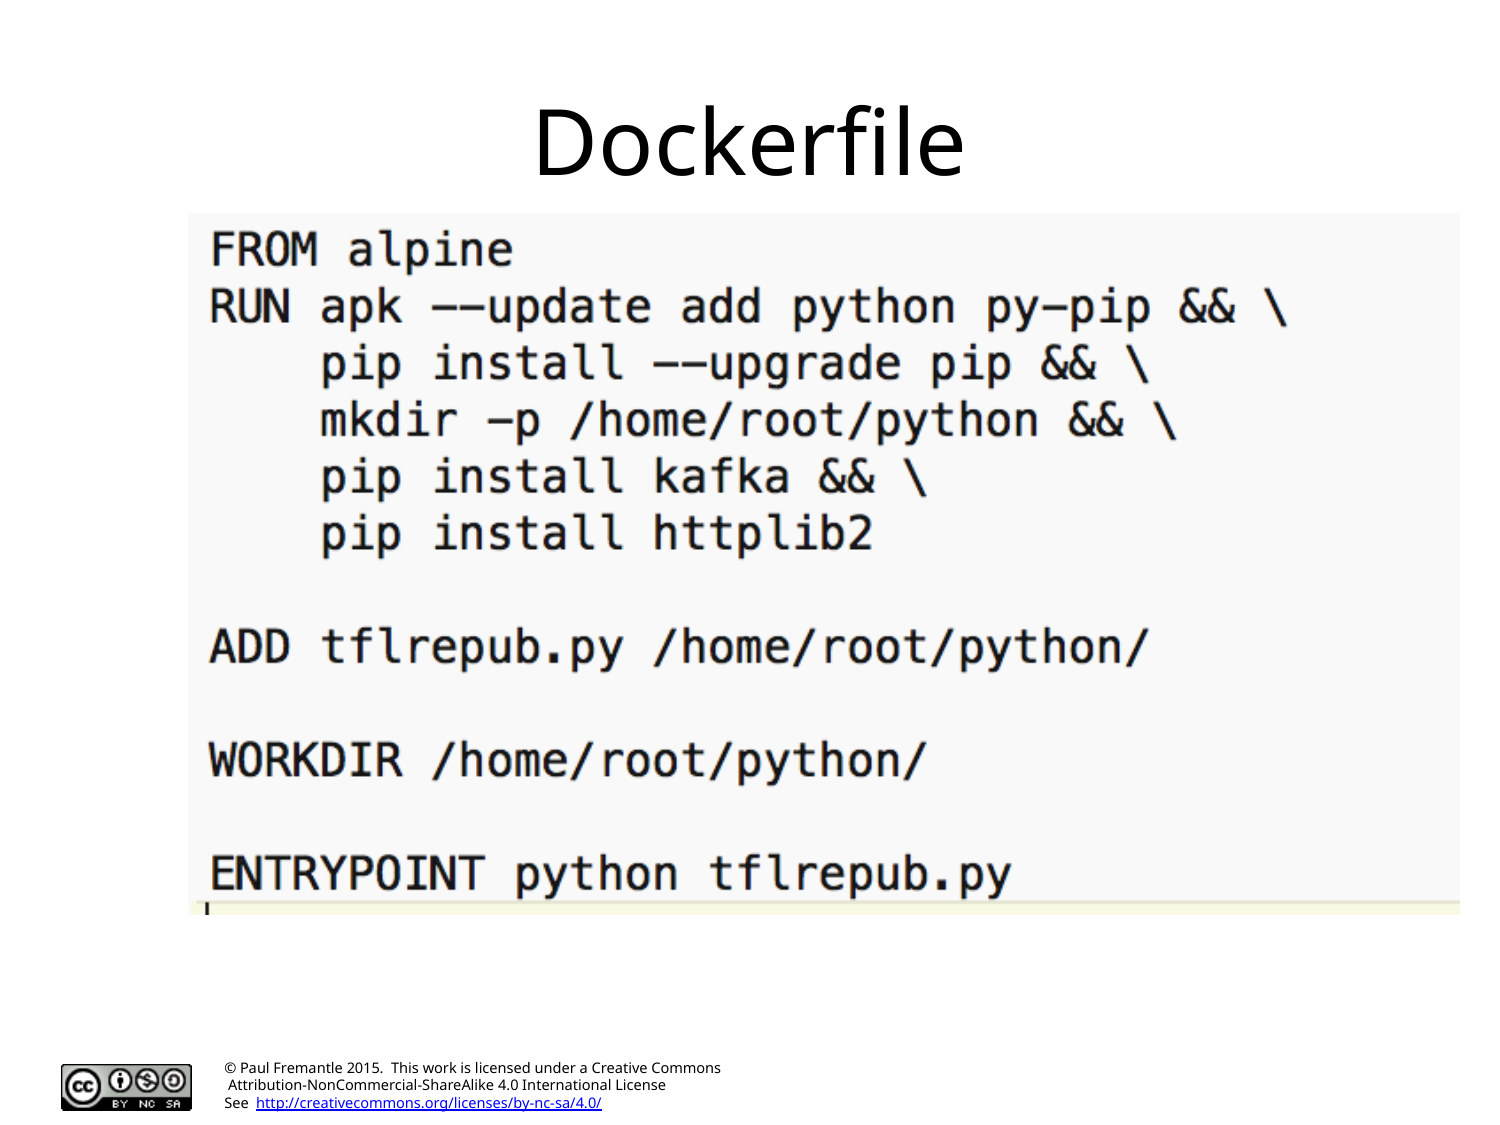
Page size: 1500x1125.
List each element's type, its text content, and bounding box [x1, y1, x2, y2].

title Dockerfile [75, 45, 1425, 233]
picture [188, 213, 1460, 915]
picture [61, 1064, 192, 1111]
